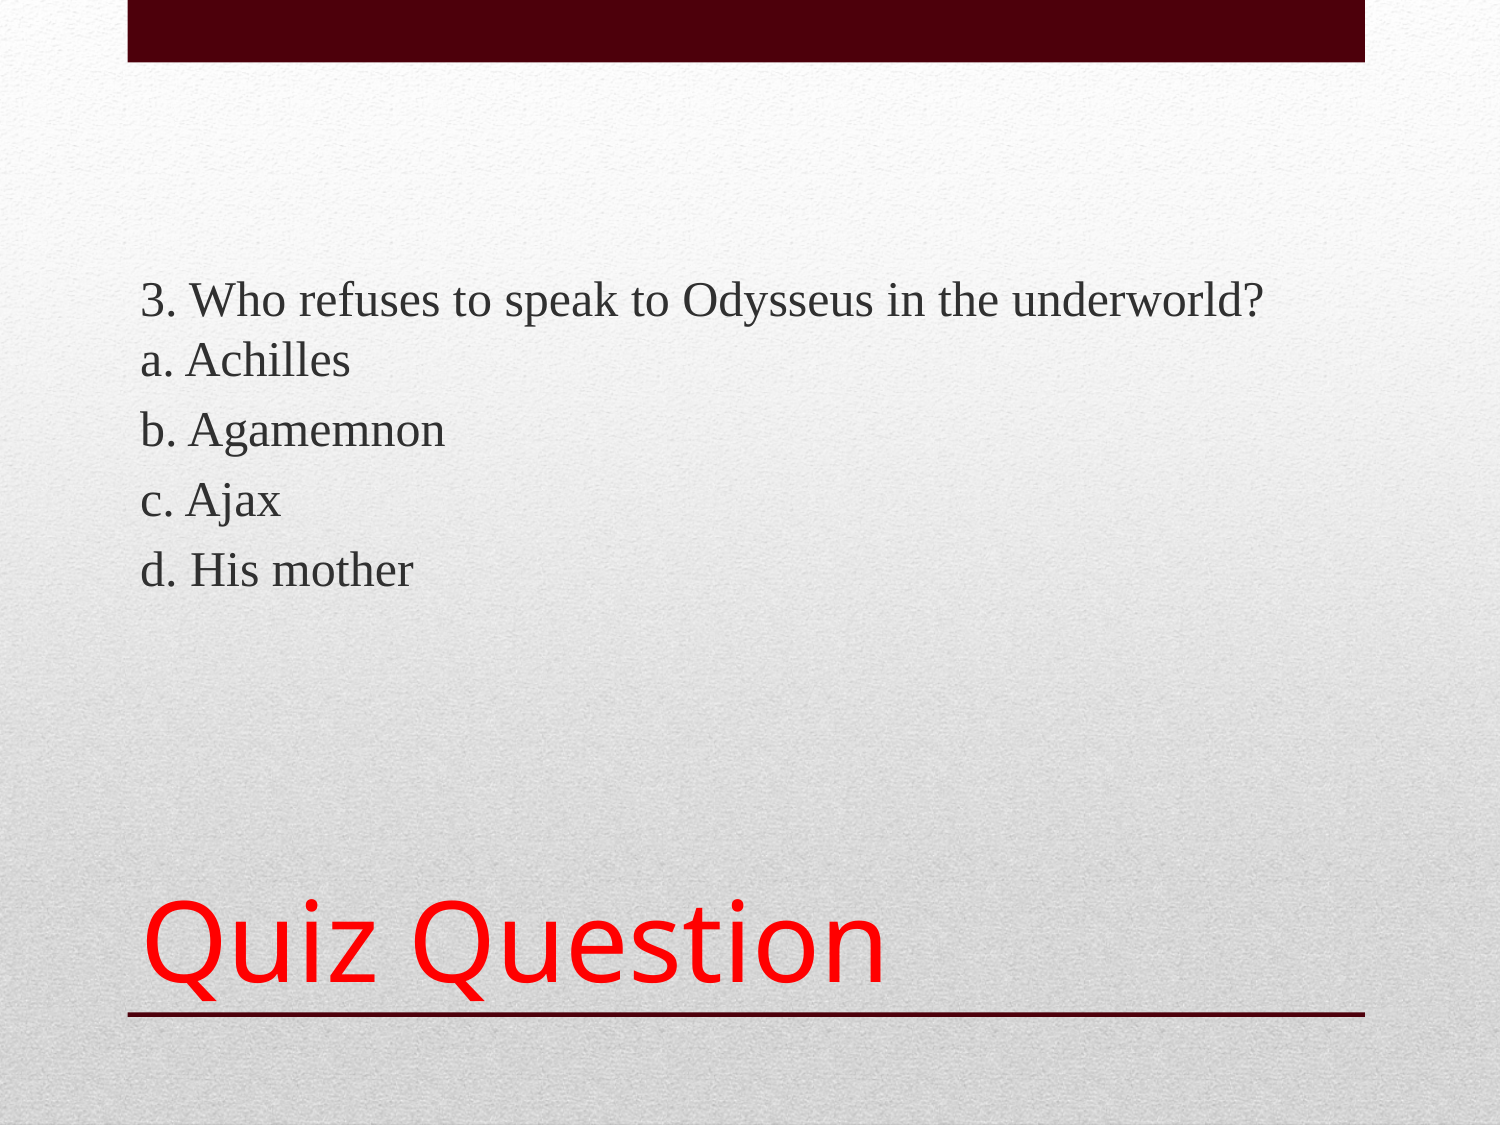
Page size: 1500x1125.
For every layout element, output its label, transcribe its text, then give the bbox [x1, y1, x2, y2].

title Quiz Question [125, 750, 1238, 1013]
list 3. Who refuses to speak to Odysseus in the underworld? a. Achilles b. Agamemnon c. Ajax d. His mother [125, 112, 1363, 750]
